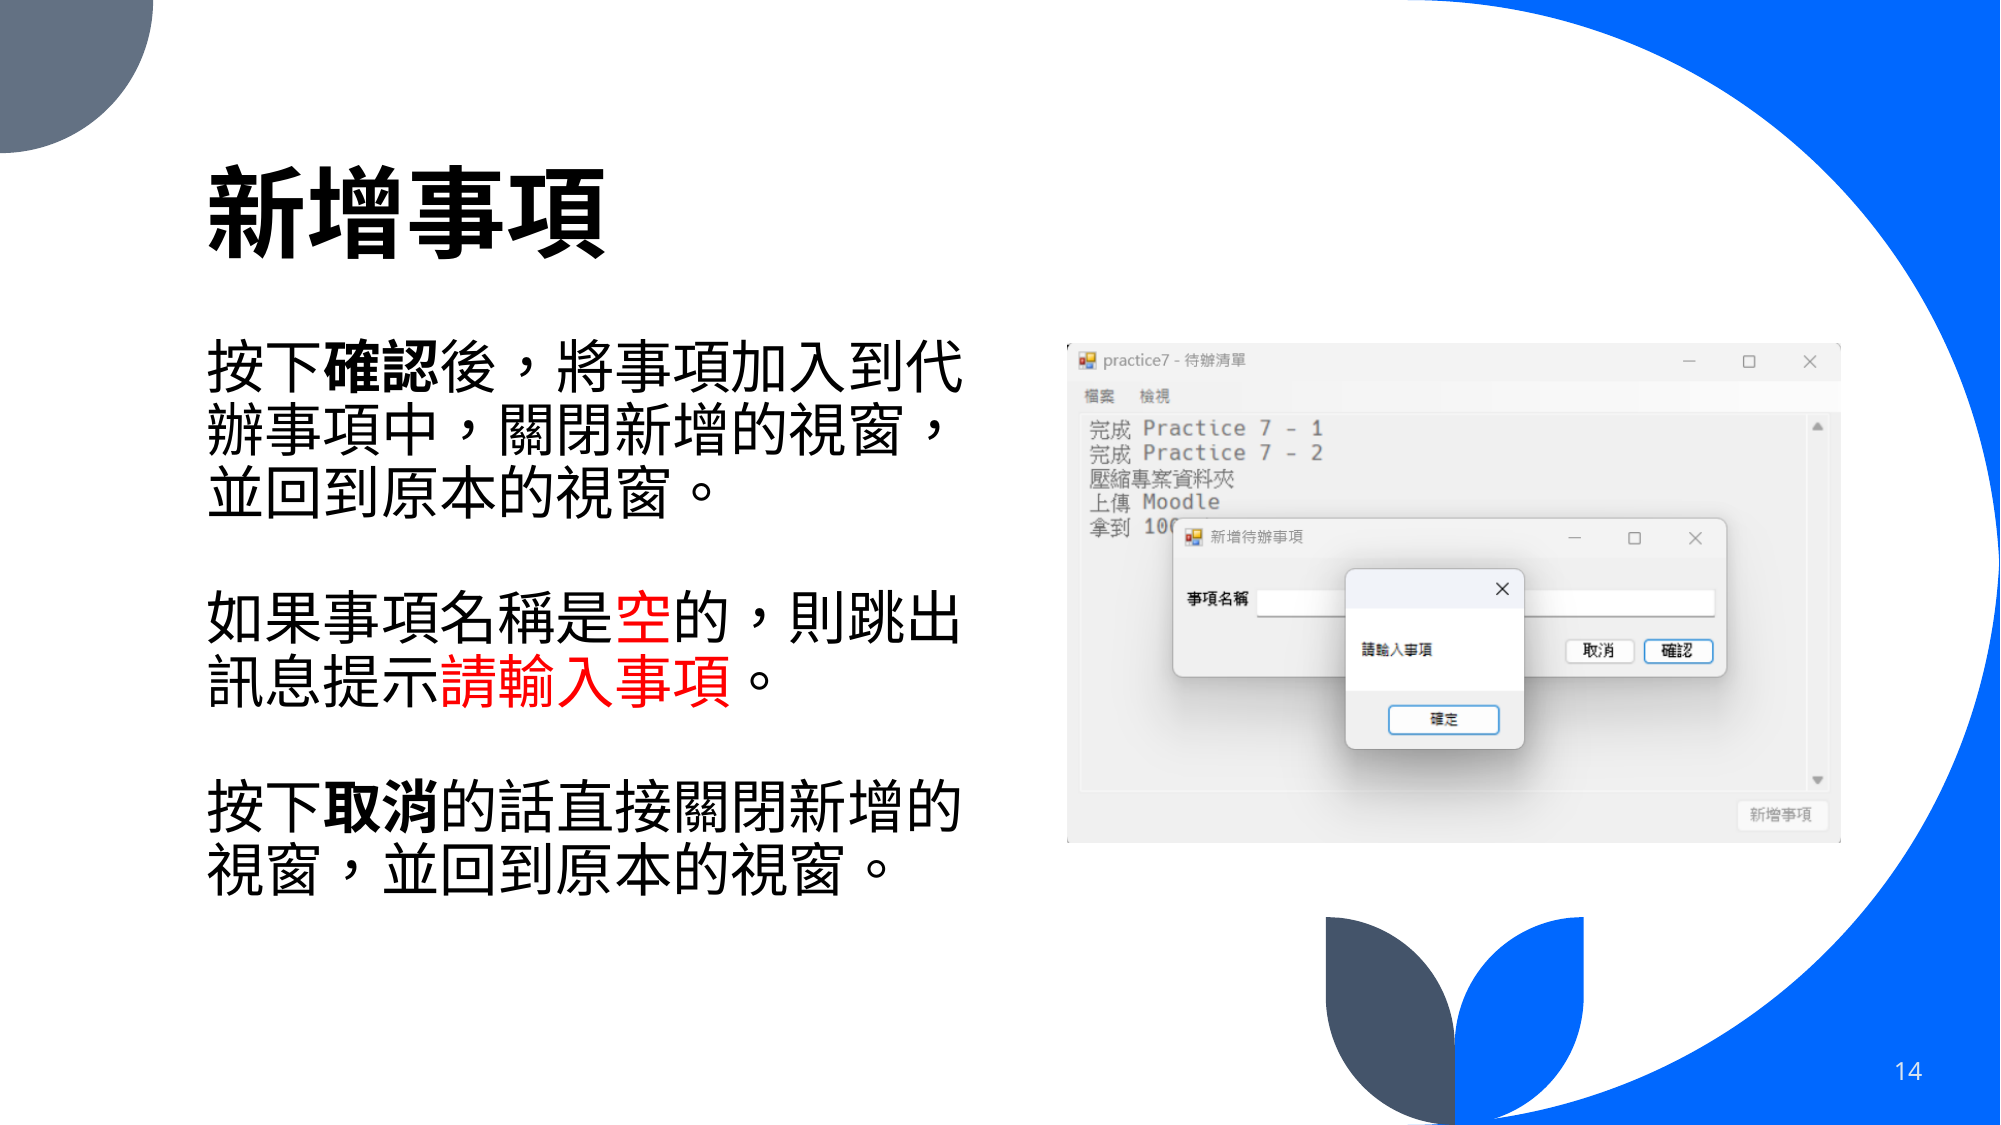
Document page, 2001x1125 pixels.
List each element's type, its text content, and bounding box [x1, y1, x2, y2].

title 新增事項 [191, 62, 1796, 280]
picture [1067, 343, 1841, 843]
list 按下確認後，將事項加入到代辦事項中，關閉新增的視窗，並回到原本的視窗。 如果事項名稱是空的，則跳出訊息提示請輸入事項。 按下取消的話直接關閉新增的視窗，並回到原本的視窗。 [191, 330, 1000, 884]
slide_number 14 [1665, 1042, 1938, 1103]
